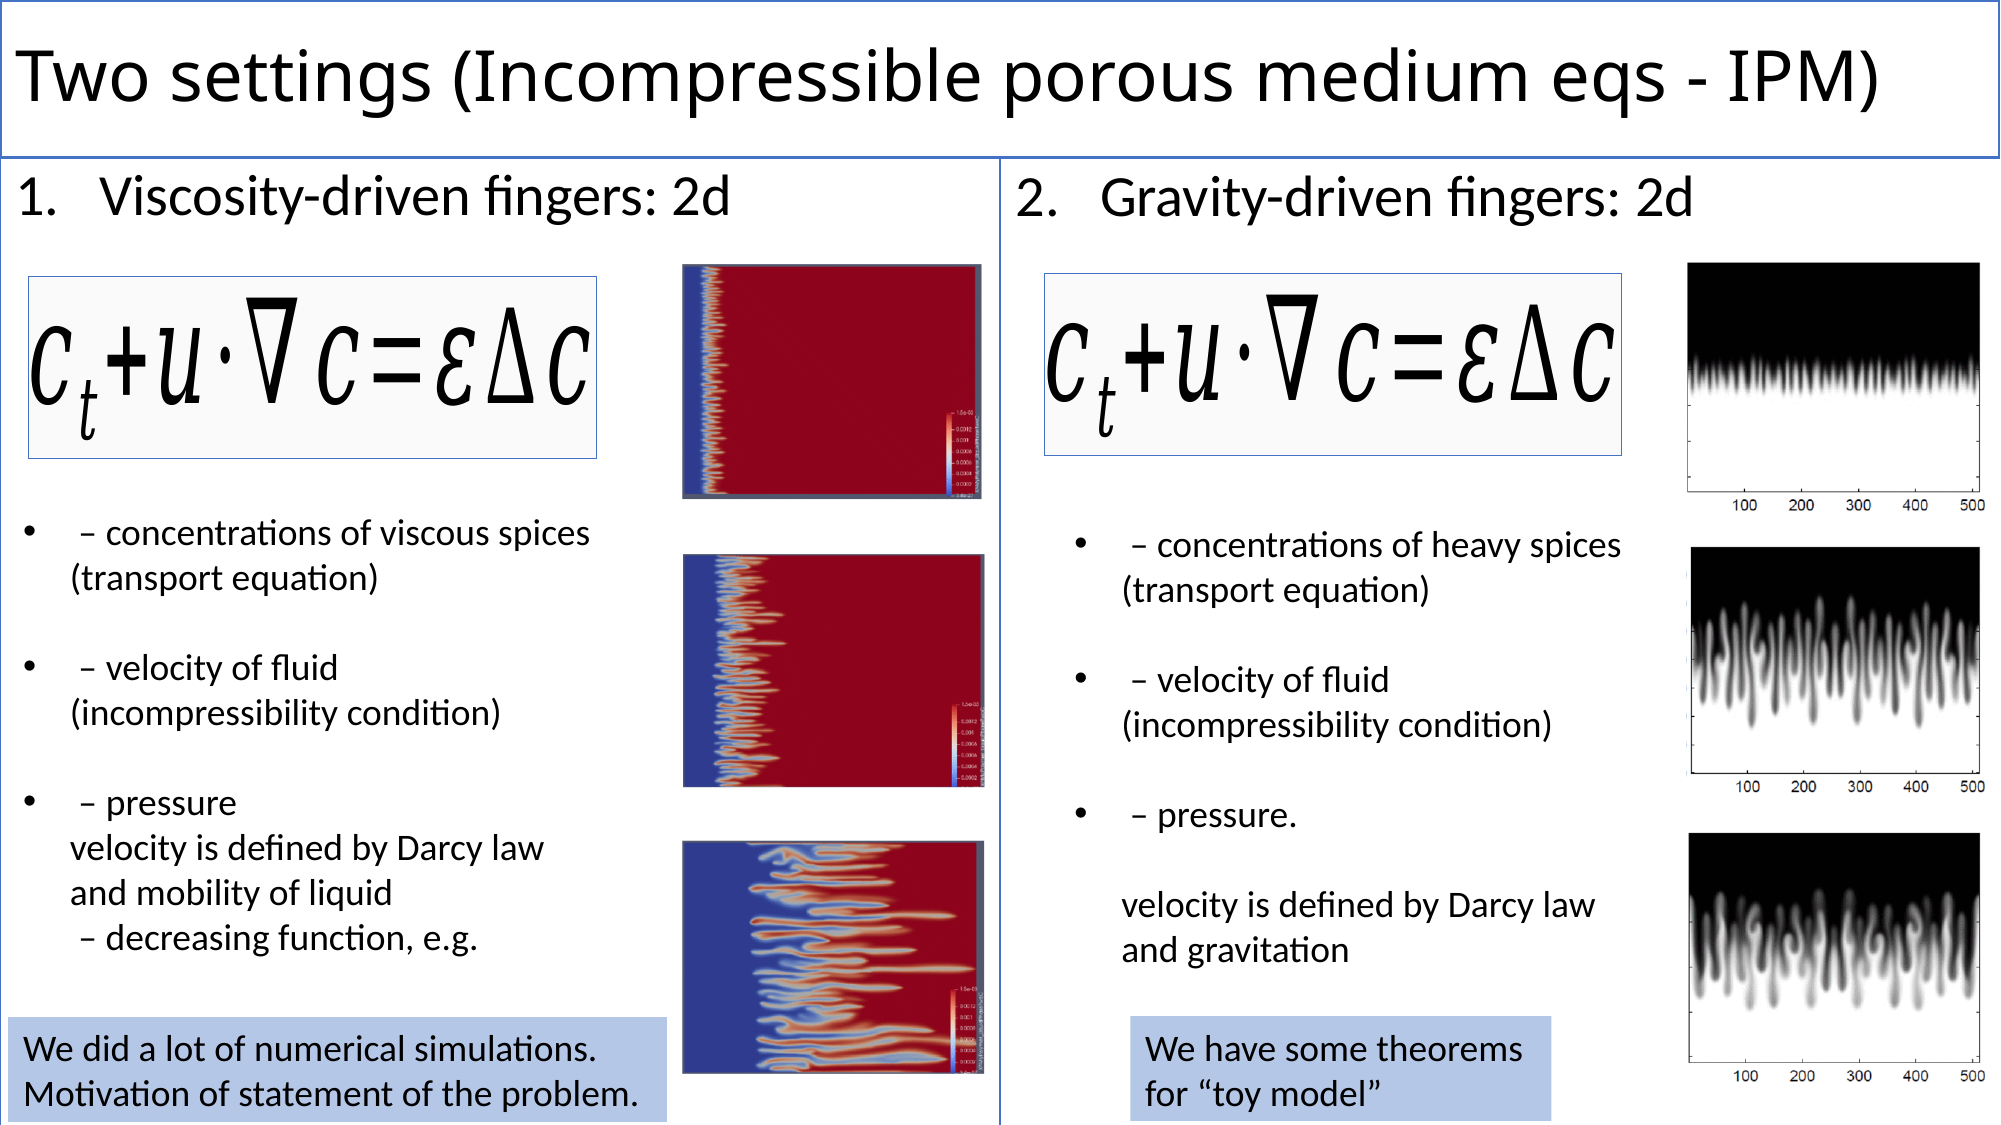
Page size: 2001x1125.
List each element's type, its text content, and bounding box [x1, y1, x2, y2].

text_box Viscosity-driven fingers: 2d [0, 157, 1000, 1125]
text_box We did a lot of numerical simulations. Motivation of statement of the problem. [8, 1017, 667, 1122]
list Gravity-driven fingers: 2d [1000, 158, 2000, 1125]
text_box We have some theorems for “toy model” [1130, 1016, 1552, 1121]
title Two settings (Incompressible porous medium eqs - IPM) [0, 0, 2000, 158]
picture [1686, 254, 1999, 1097]
picture [673, 259, 993, 1084]
